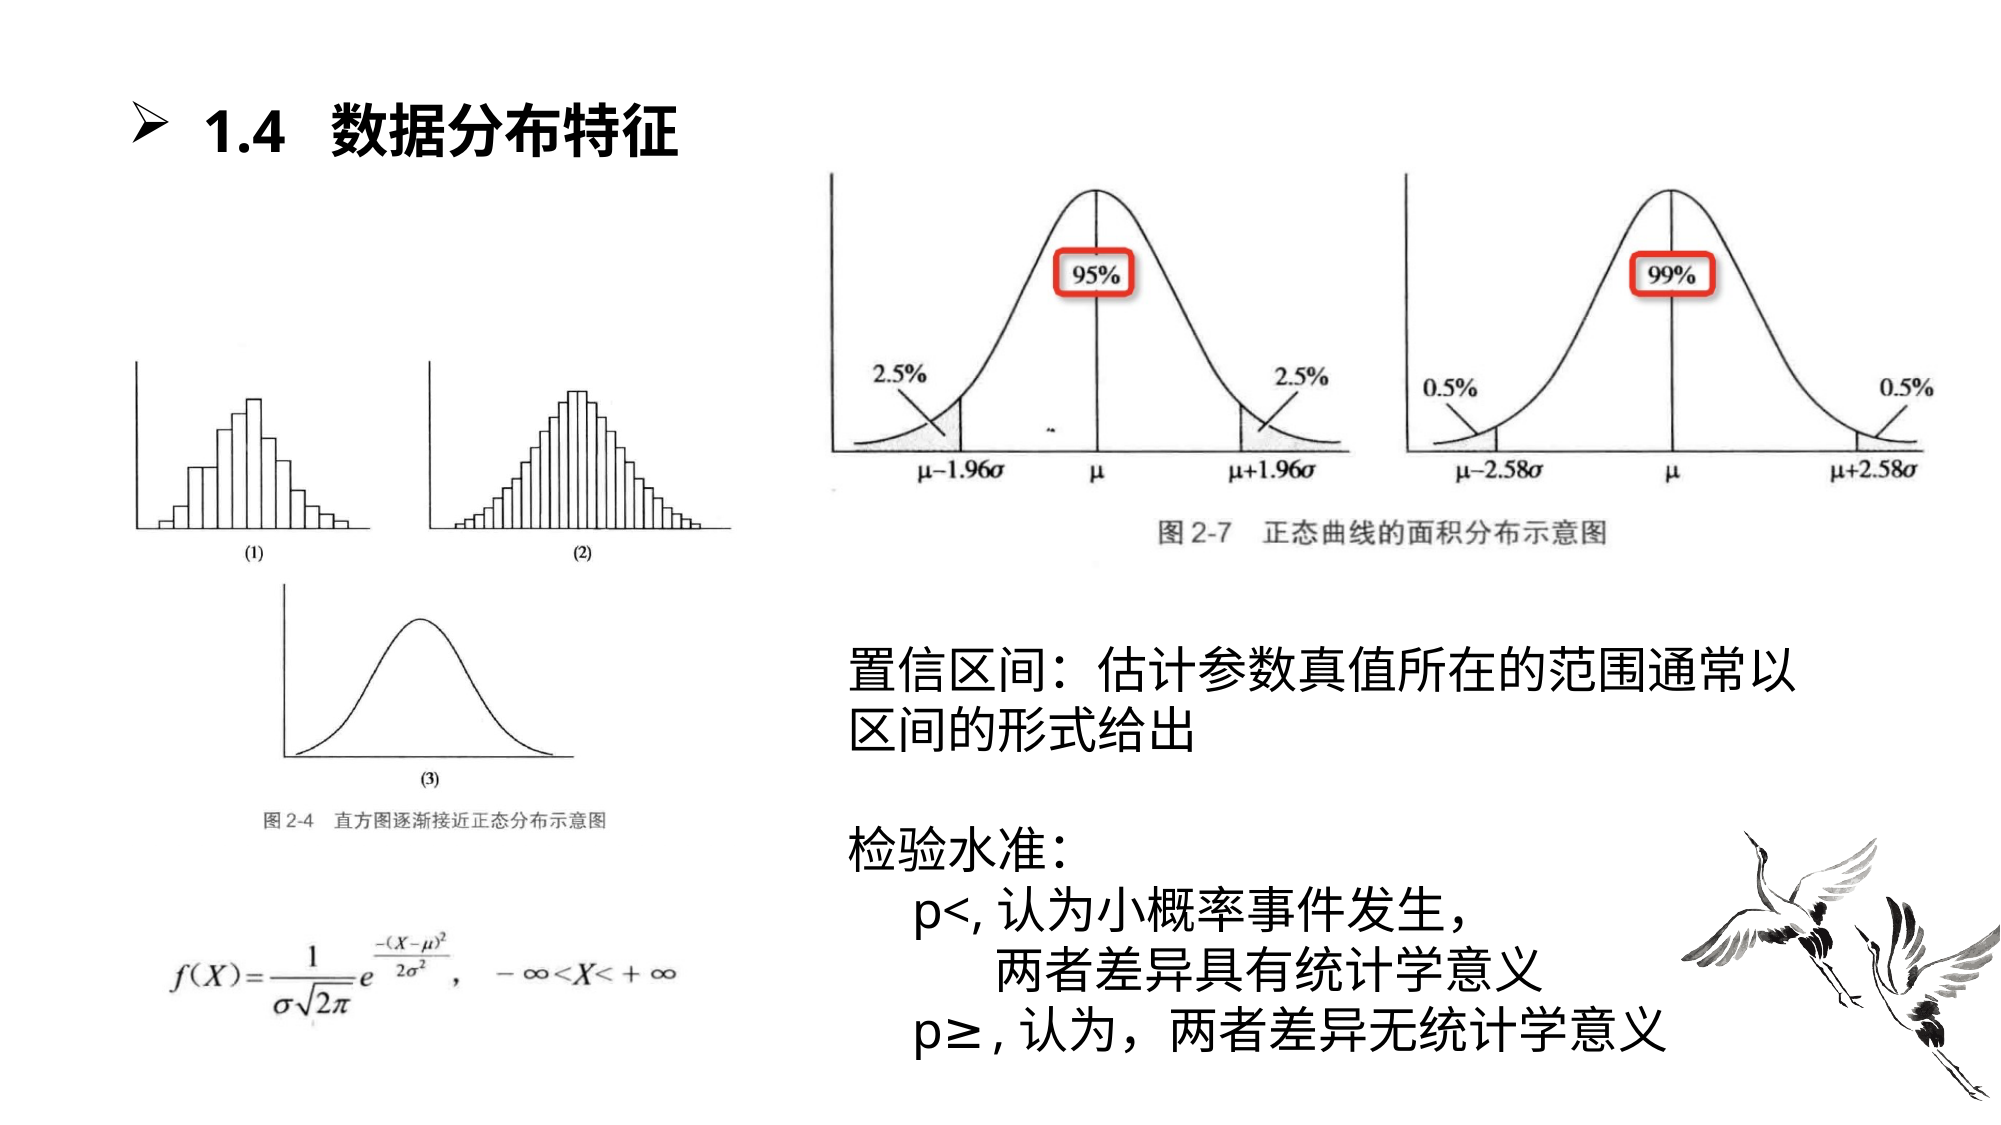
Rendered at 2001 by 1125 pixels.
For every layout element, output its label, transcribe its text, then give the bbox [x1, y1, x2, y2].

text_box 1.4 数据分布特征 [112, 0, 1701, 172]
picture [1681, 830, 2000, 1101]
picture [112, 335, 750, 846]
picture [774, 116, 2000, 578]
picture [137, 901, 688, 1031]
